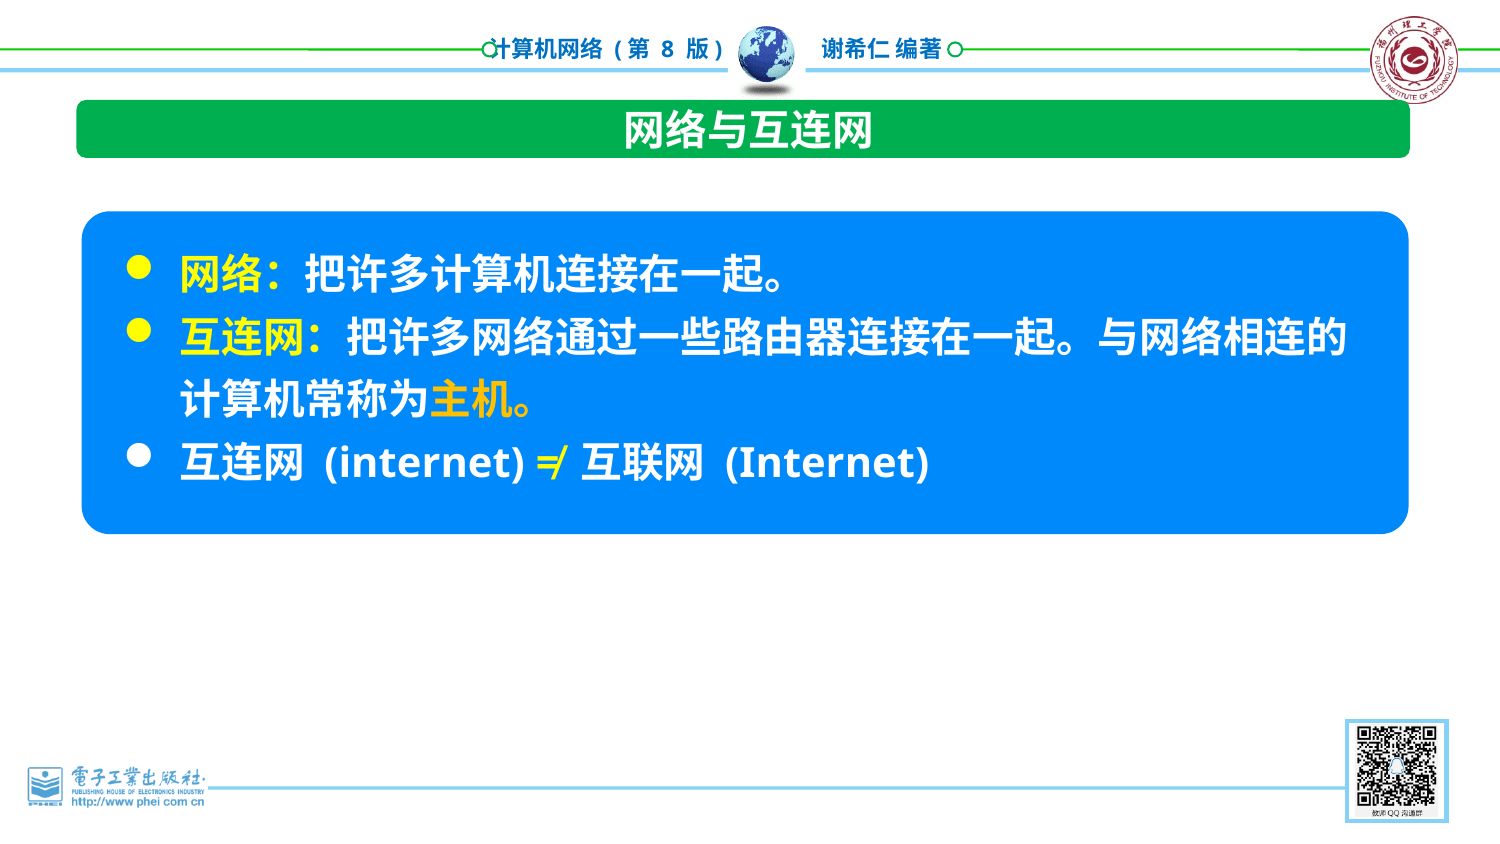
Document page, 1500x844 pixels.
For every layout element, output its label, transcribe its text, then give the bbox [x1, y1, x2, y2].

picture [1370, 16, 1458, 104]
list 网络与互连网 [204, 99, 1293, 158]
picture [23, 764, 208, 809]
picture [1355, 724, 1438, 817]
picture [736, 24, 796, 99]
text_box 网络：把许多计算机连接在一起。 互连网：把许多网络通过一些路由器连接在一起。与网络相连的计算机常称为主机。 互连网 (internet) ≠ 互联网 (Internet) [108, 228, 1381, 493]
text_box [81, 211, 1409, 535]
